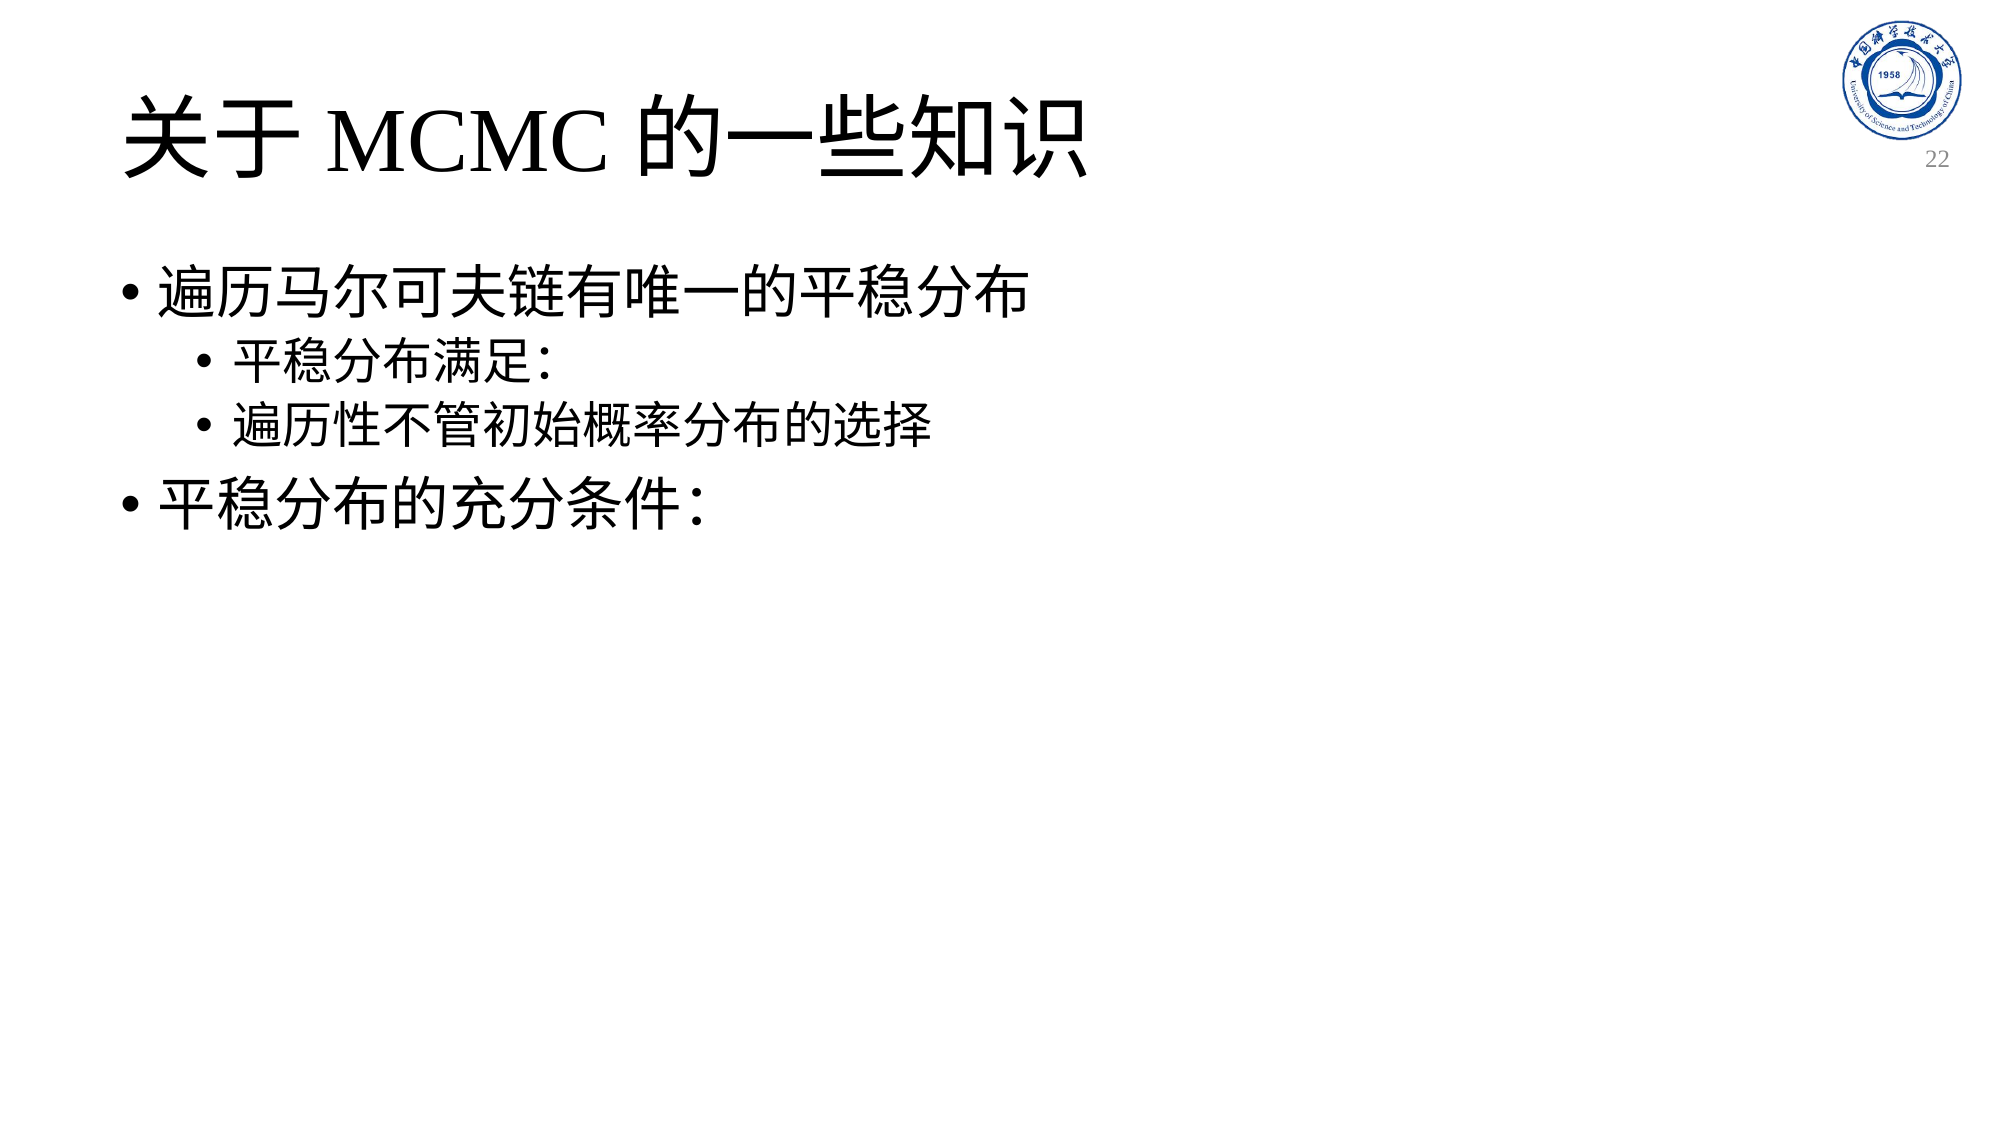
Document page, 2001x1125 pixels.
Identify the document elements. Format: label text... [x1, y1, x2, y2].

slide_number 22 [1514, 127, 1965, 188]
picture [1839, 17, 1965, 127]
title 关于MCMC的一些知识 [105, 59, 1900, 223]
